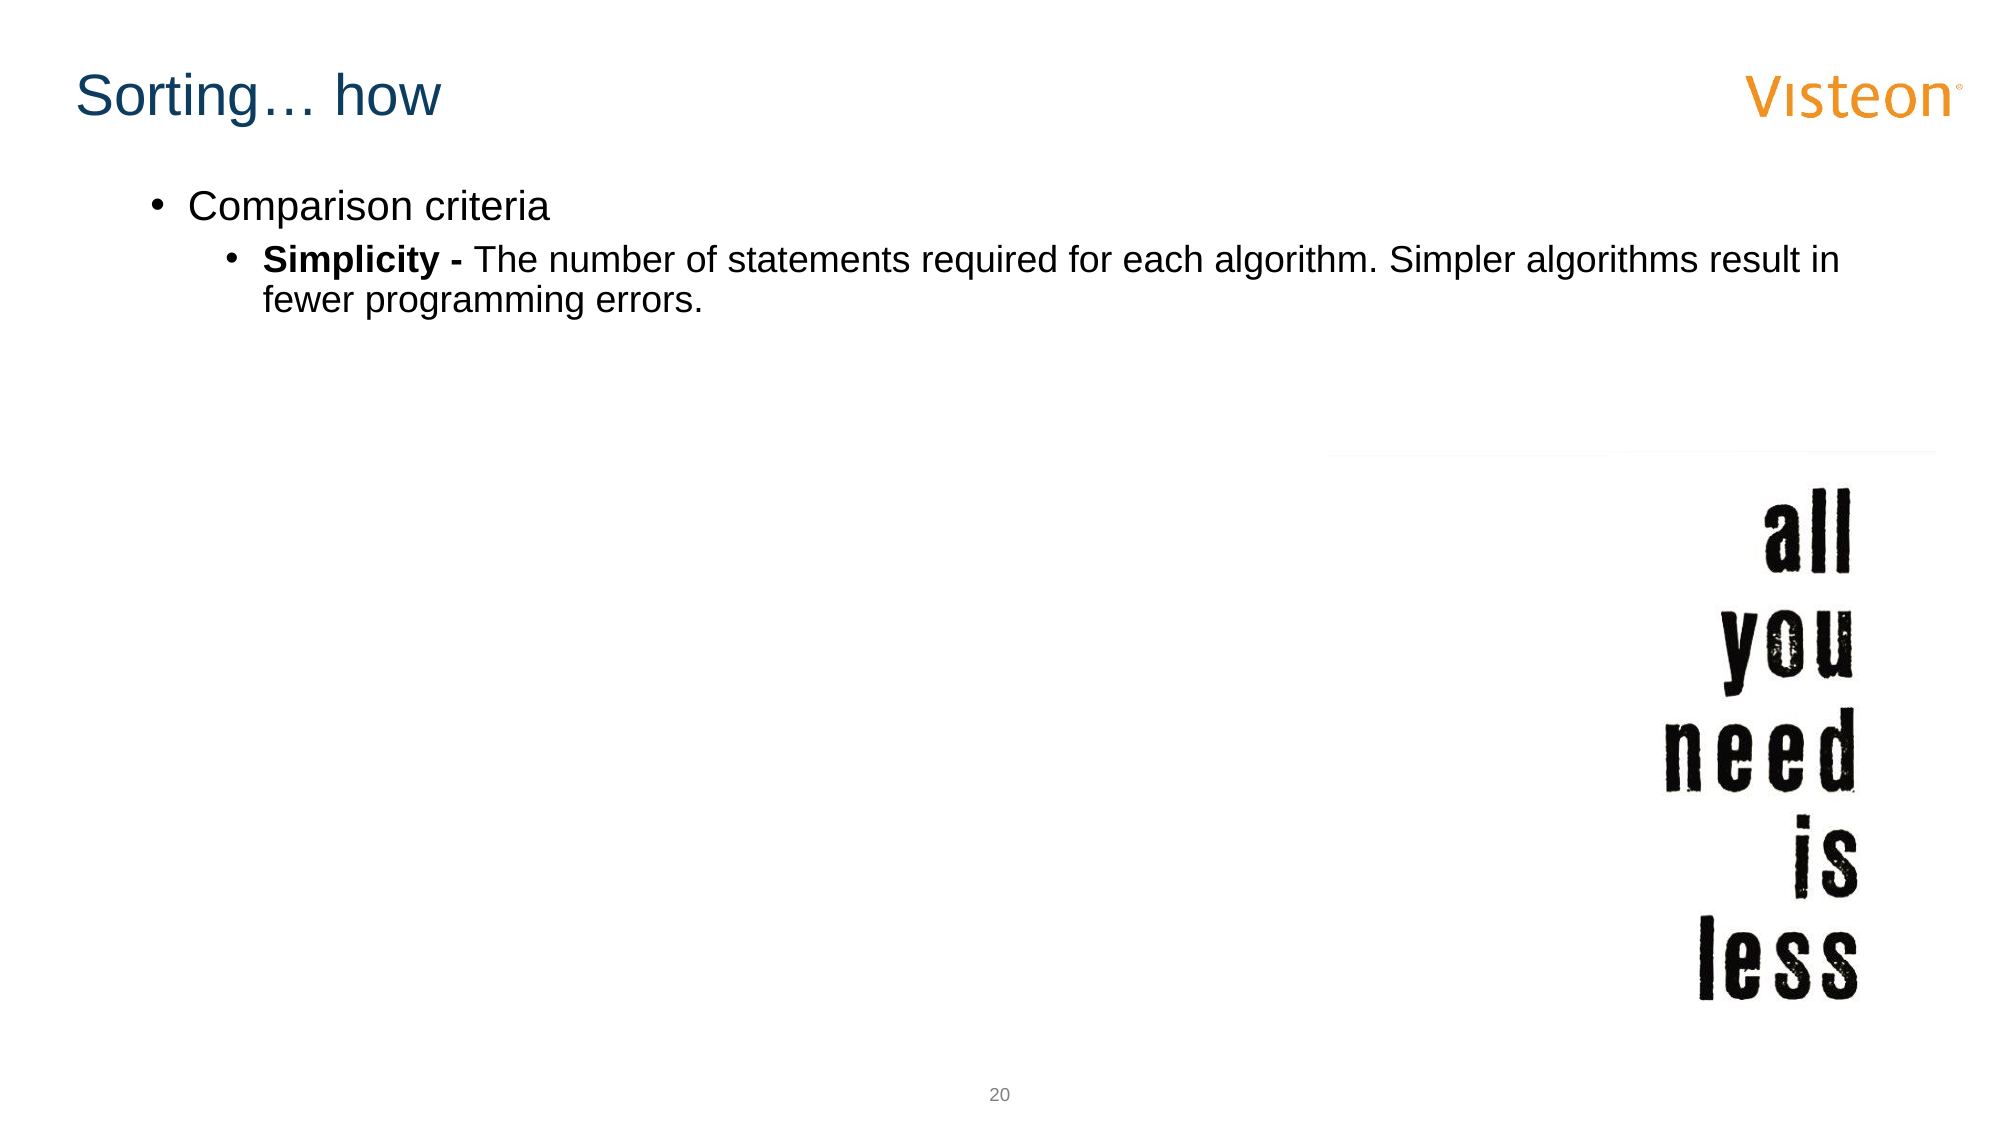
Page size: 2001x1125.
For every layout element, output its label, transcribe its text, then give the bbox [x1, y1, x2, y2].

list Comparison criteria Simplicity - The number of statements required for each algorithm. Simpler algorithms result in fewer programming errors. [60, 176, 1863, 965]
picture [1738, 64, 1969, 129]
picture [1324, 451, 1936, 1064]
title Sorting… how [60, 30, 1715, 163]
slide_number 20 [774, 1063, 1225, 1124]
